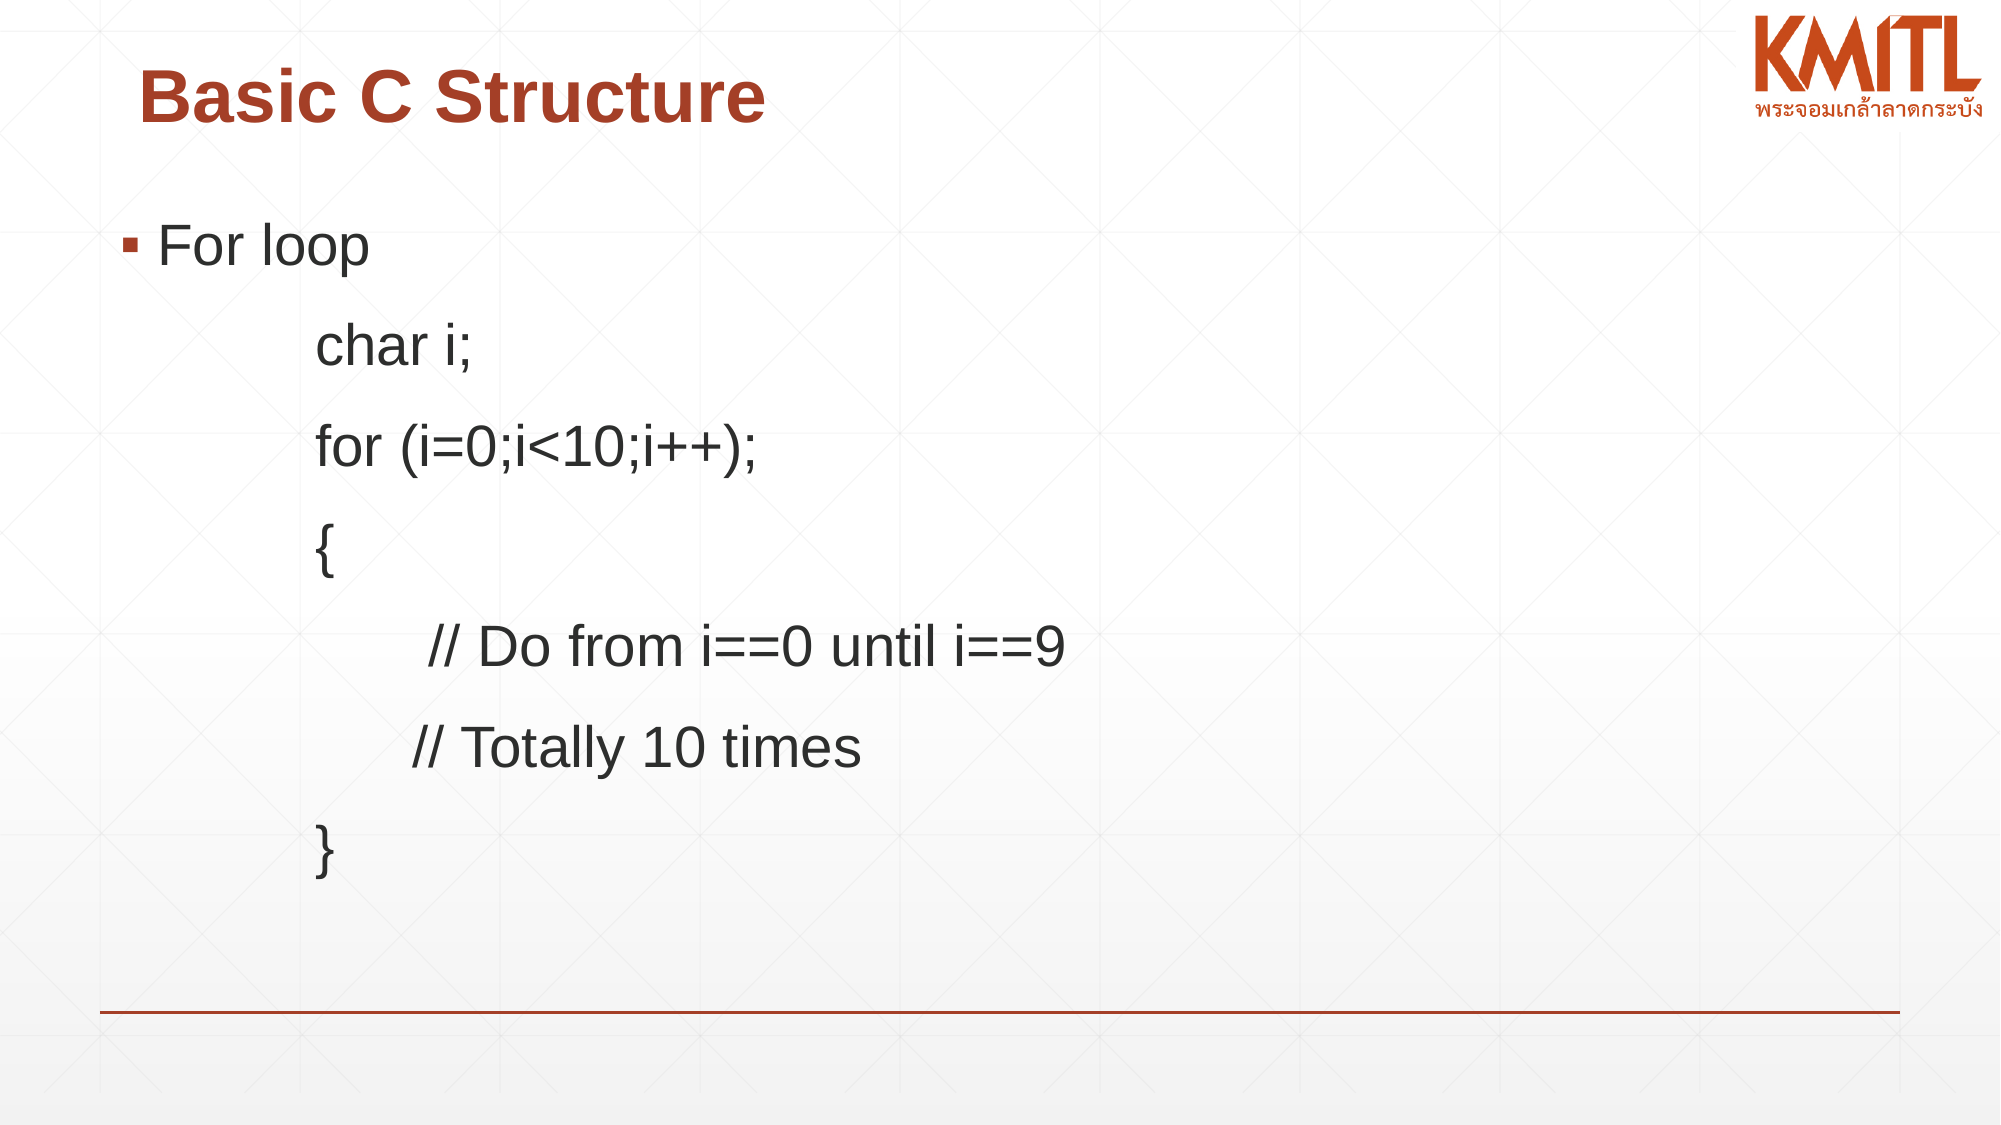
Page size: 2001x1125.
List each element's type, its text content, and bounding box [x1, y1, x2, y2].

picture [1736, 0, 2000, 132]
title Basic C Structure [123, 17, 1699, 147]
list For loop char i; for (i=0;i<10;i++); { // Do from i==0 until i==9 // Totally 10 times } [105, 207, 1895, 1054]
